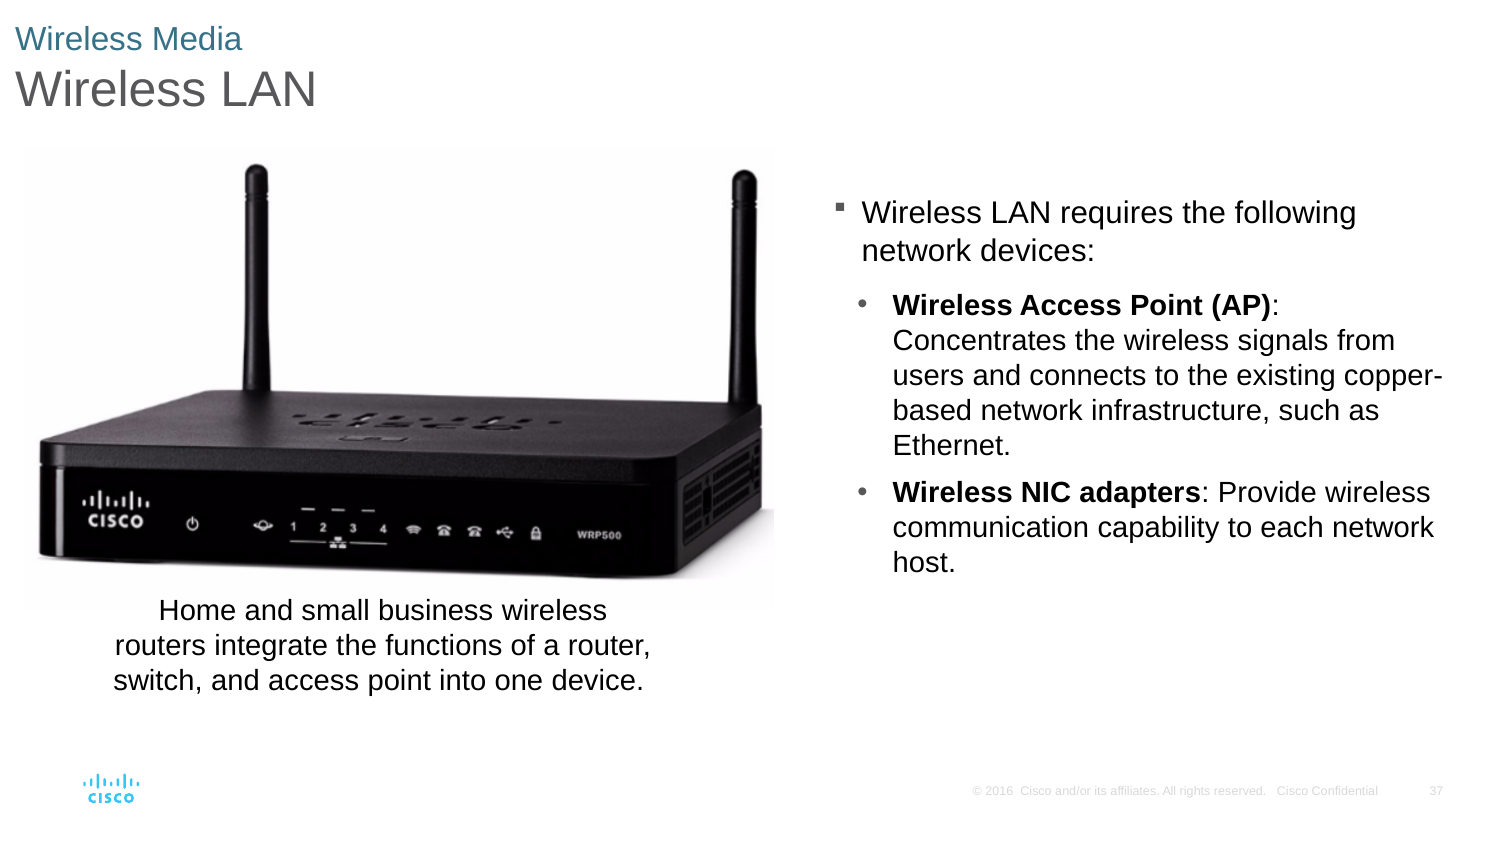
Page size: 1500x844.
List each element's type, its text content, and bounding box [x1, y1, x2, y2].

text_box Home and small business wireless routers integrate the functions of a router, switch, and access point into one device. [94, 618, 672, 739]
list Wireless LAN requires the following network devices: Wireless Access Point (AP): Concentrates the wireless signals from users and connects to the existing copper-based network infrastructure, such as Ethernet. Wireless NIC adapters: Provide wireless communication capability to each network host. [819, 185, 1461, 685]
picture [25, 147, 774, 610]
title Wireless Media Wireless LAN [0, 4, 1500, 129]
